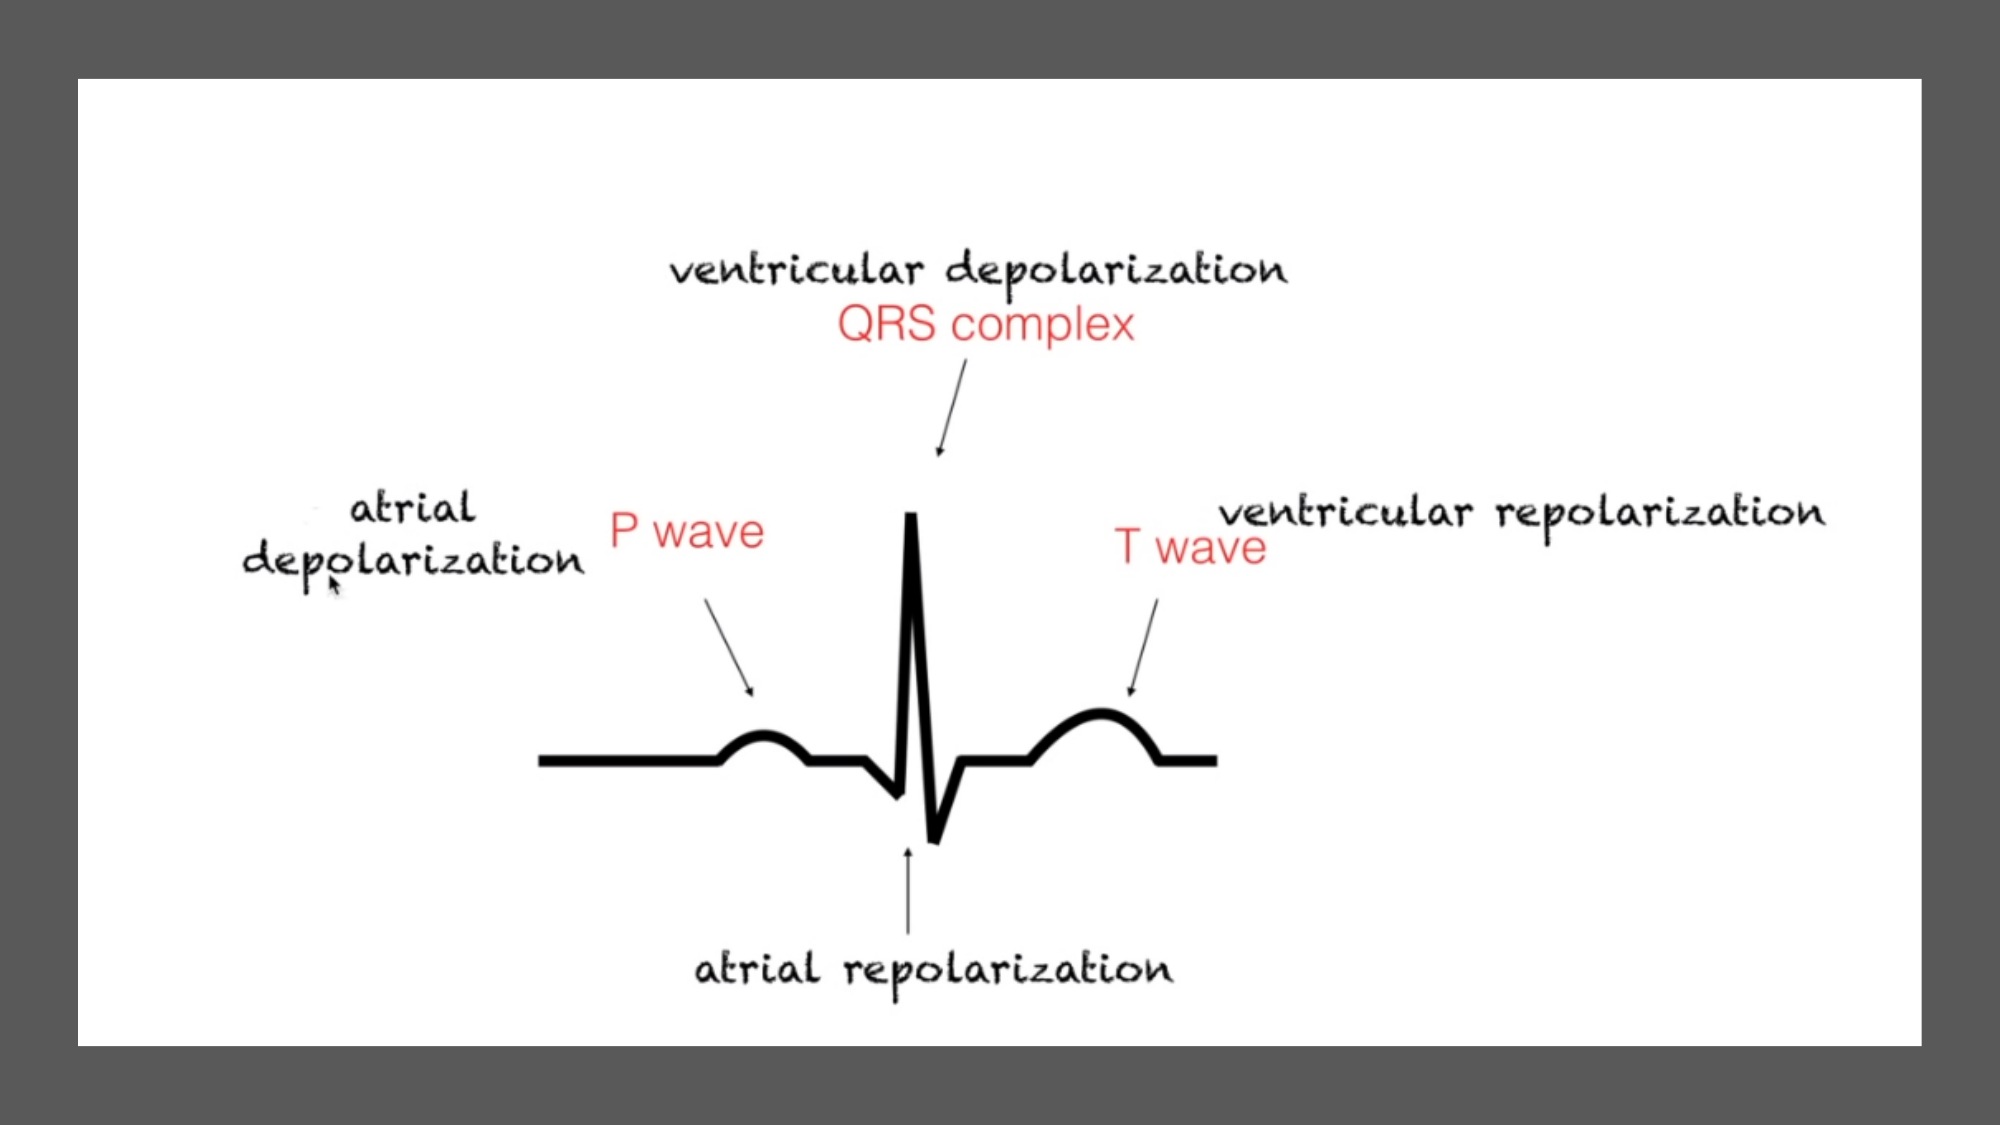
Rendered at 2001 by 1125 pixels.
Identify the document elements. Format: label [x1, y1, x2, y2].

text_box [77, 78, 1923, 1047]
text_box [0, 0, 2000, 1125]
list [145, 105, 1855, 1020]
